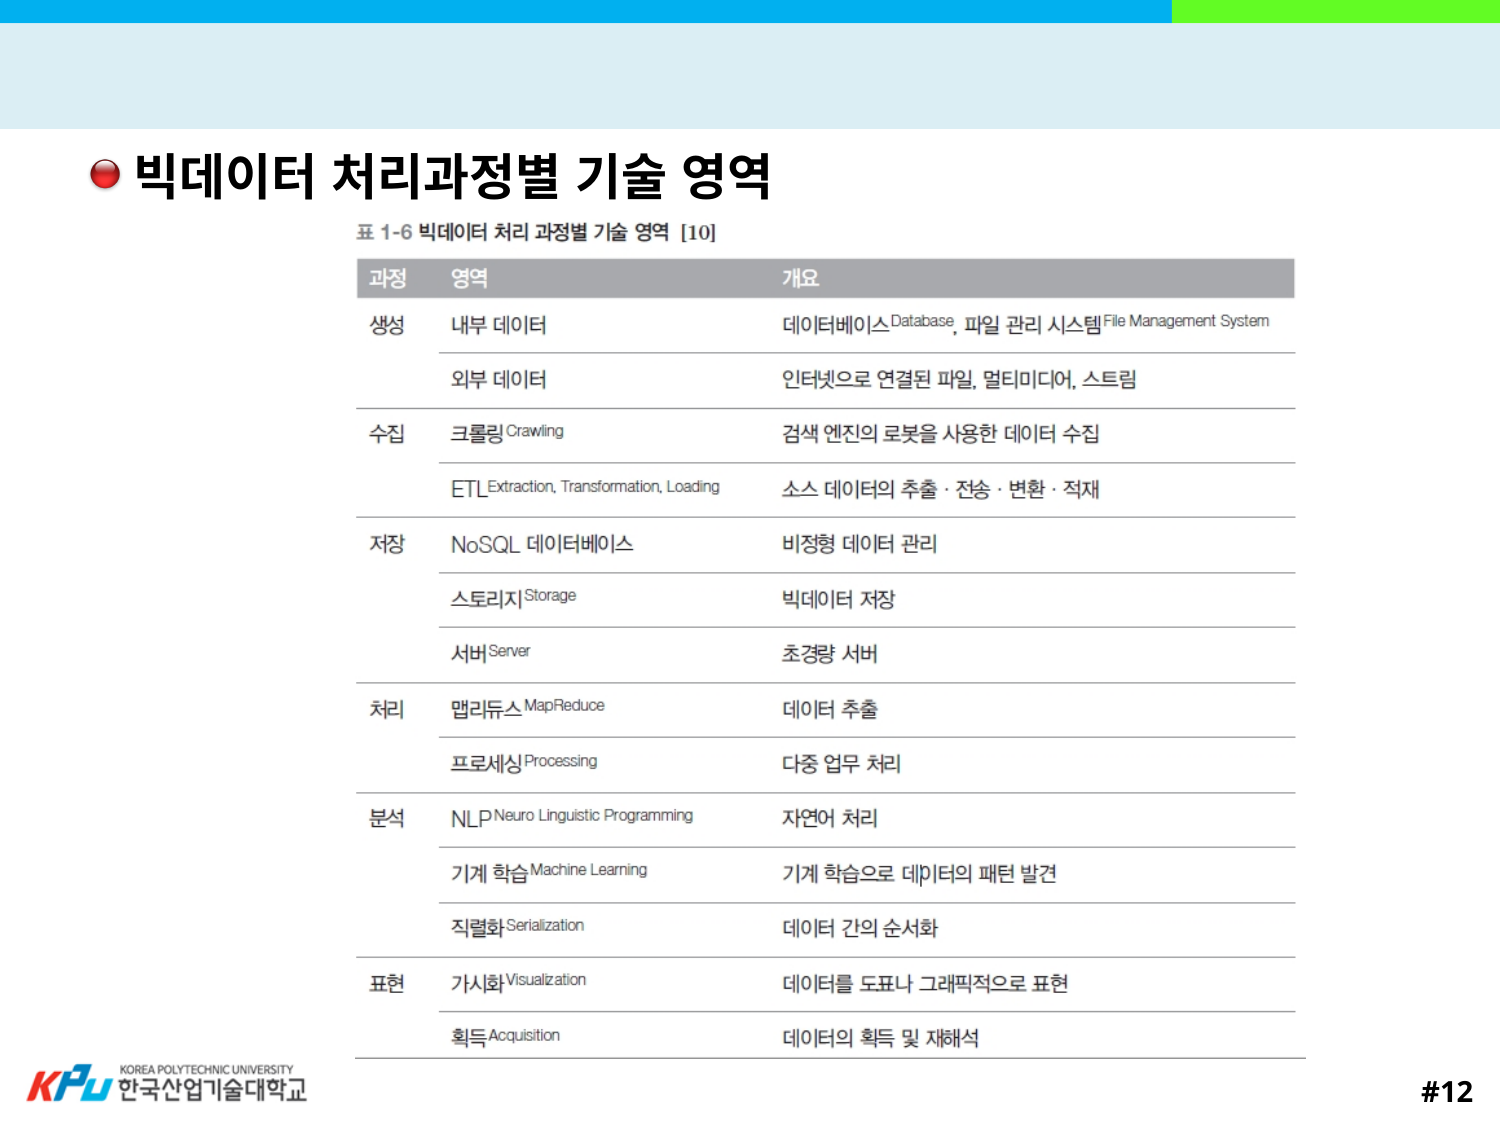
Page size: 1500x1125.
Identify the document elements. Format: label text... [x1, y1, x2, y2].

picture [87, 157, 123, 193]
picture [19, 1058, 313, 1110]
list 빅데이터 처리과정별 기술 영역 [72, 137, 1430, 1012]
picture [355, 219, 1306, 1059]
